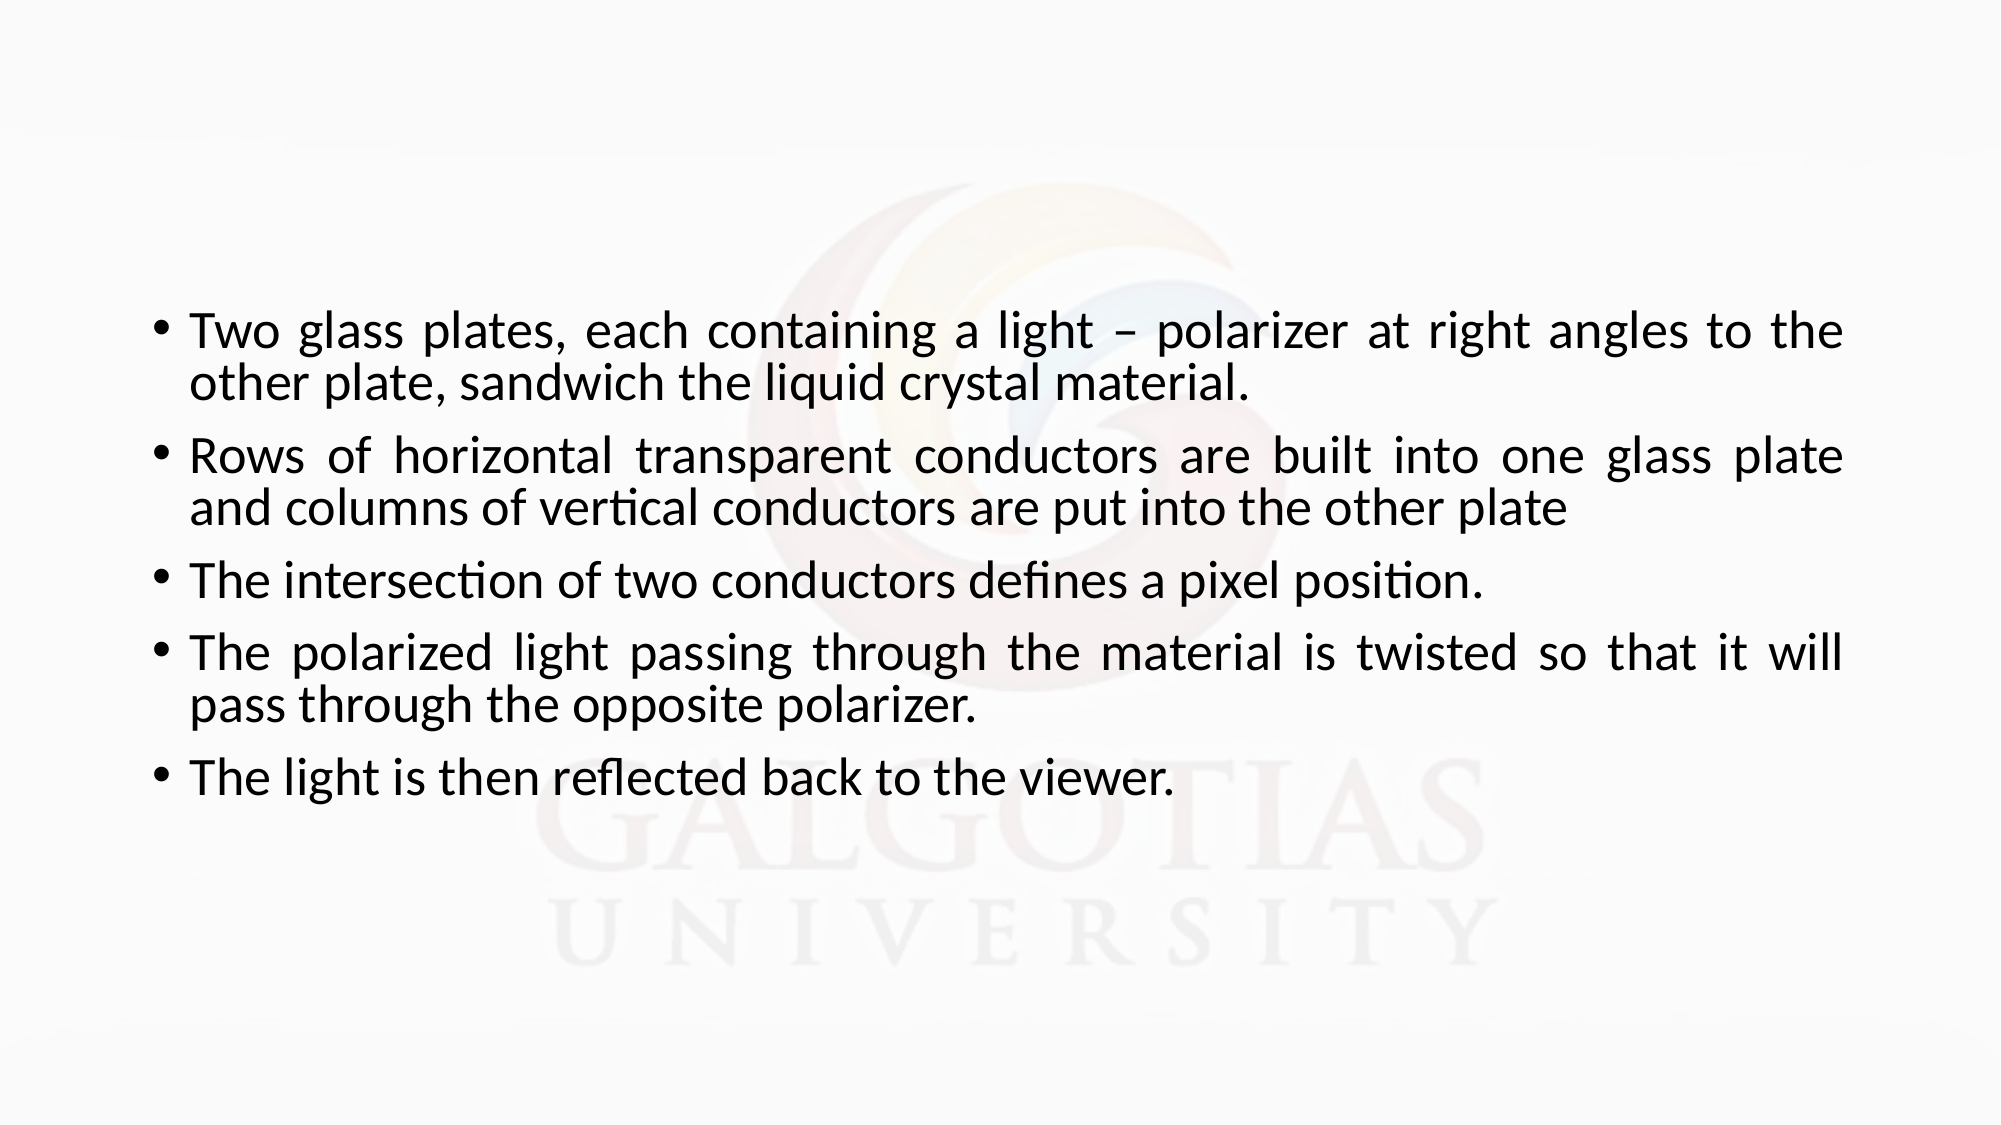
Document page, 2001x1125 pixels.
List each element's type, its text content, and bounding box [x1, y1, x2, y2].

list Two glass plates, each containing a light – polarizer at right angles to the other plate, sandwich the liquid crystal material. Rows of horizontal transparent conductors are built into one glass plate and columns of vertical conductors are put into the other plate The intersection of two conductors defines a pixel position. The polarized light passing through the material is twisted so that it will pass through the opposite polarizer. The light is then reflected back to the viewer. [137, 299, 1863, 1014]
